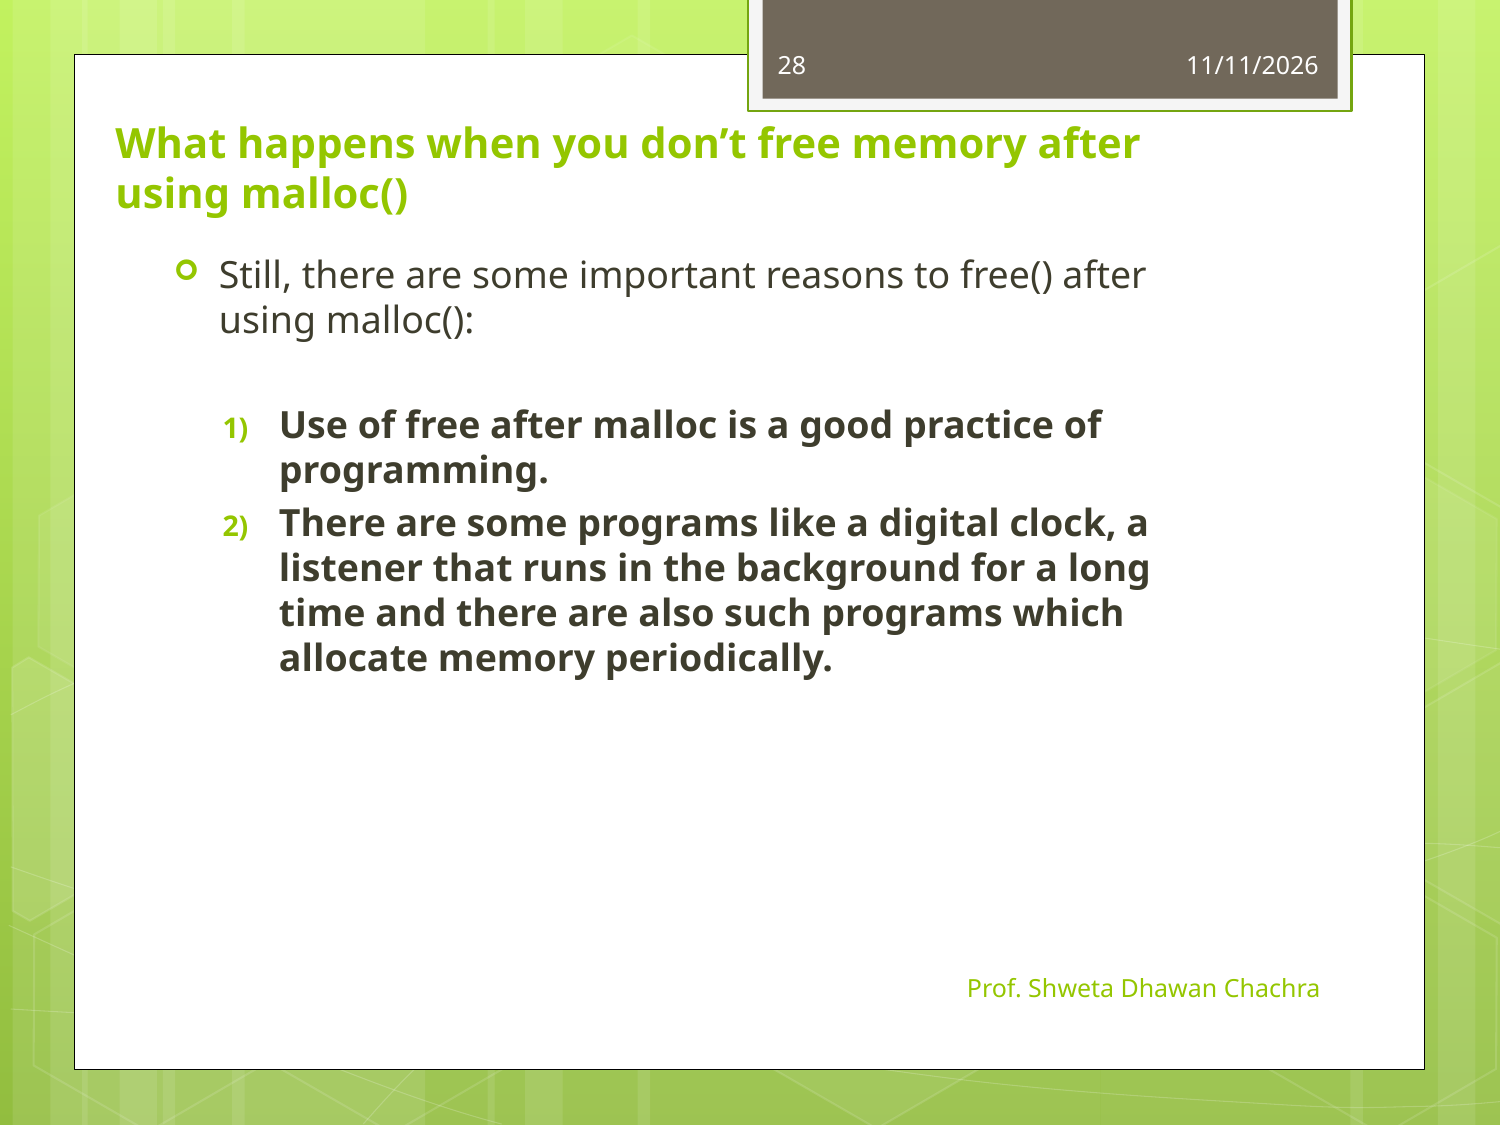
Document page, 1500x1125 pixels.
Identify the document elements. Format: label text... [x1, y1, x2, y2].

list Still, there are some important reasons to free() after using malloc(): Use of free after malloc is a good practice of programming. There are some programs like a digital clock, a listener that runs in the background for a long time and there are also such programs which allocate memory periodically. [147, 243, 1260, 820]
footer Prof. Shweta Dhawan Chachra [761, 960, 1336, 1020]
title What happens when you don’t free memory after using malloc() [100, 101, 1253, 224]
slide_number 28 [762, 36, 982, 97]
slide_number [983, 36, 1334, 97]
